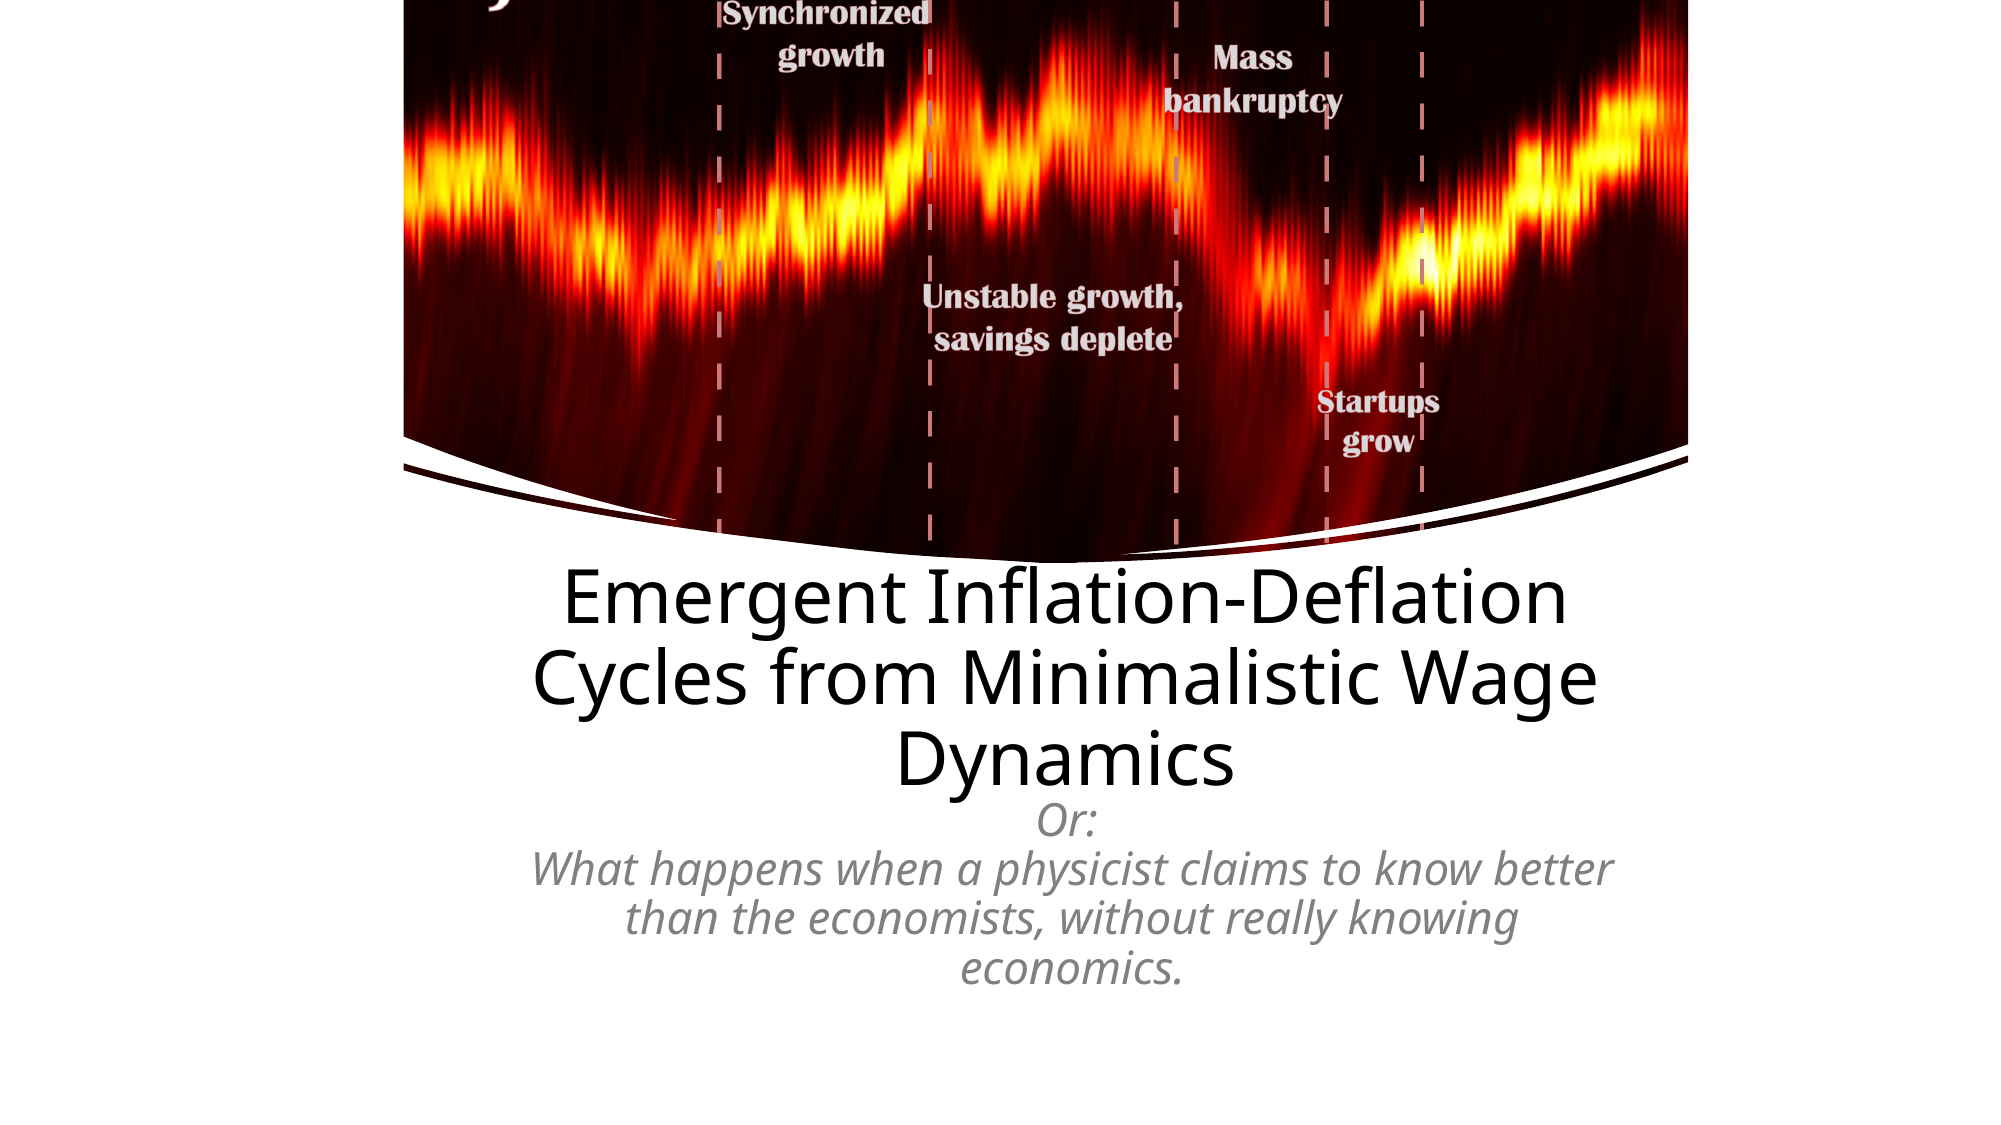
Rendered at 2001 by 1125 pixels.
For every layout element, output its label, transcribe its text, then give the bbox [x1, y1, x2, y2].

picture [403, 0, 1689, 564]
text_box Emergent Inflation-Deflation Cycles from Minimalistic Wage Dynamics [506, 564, 1625, 780]
text_box Or: What happens when a physicist claims to know better than the economists, without really knowing economics. [506, 780, 1639, 1011]
